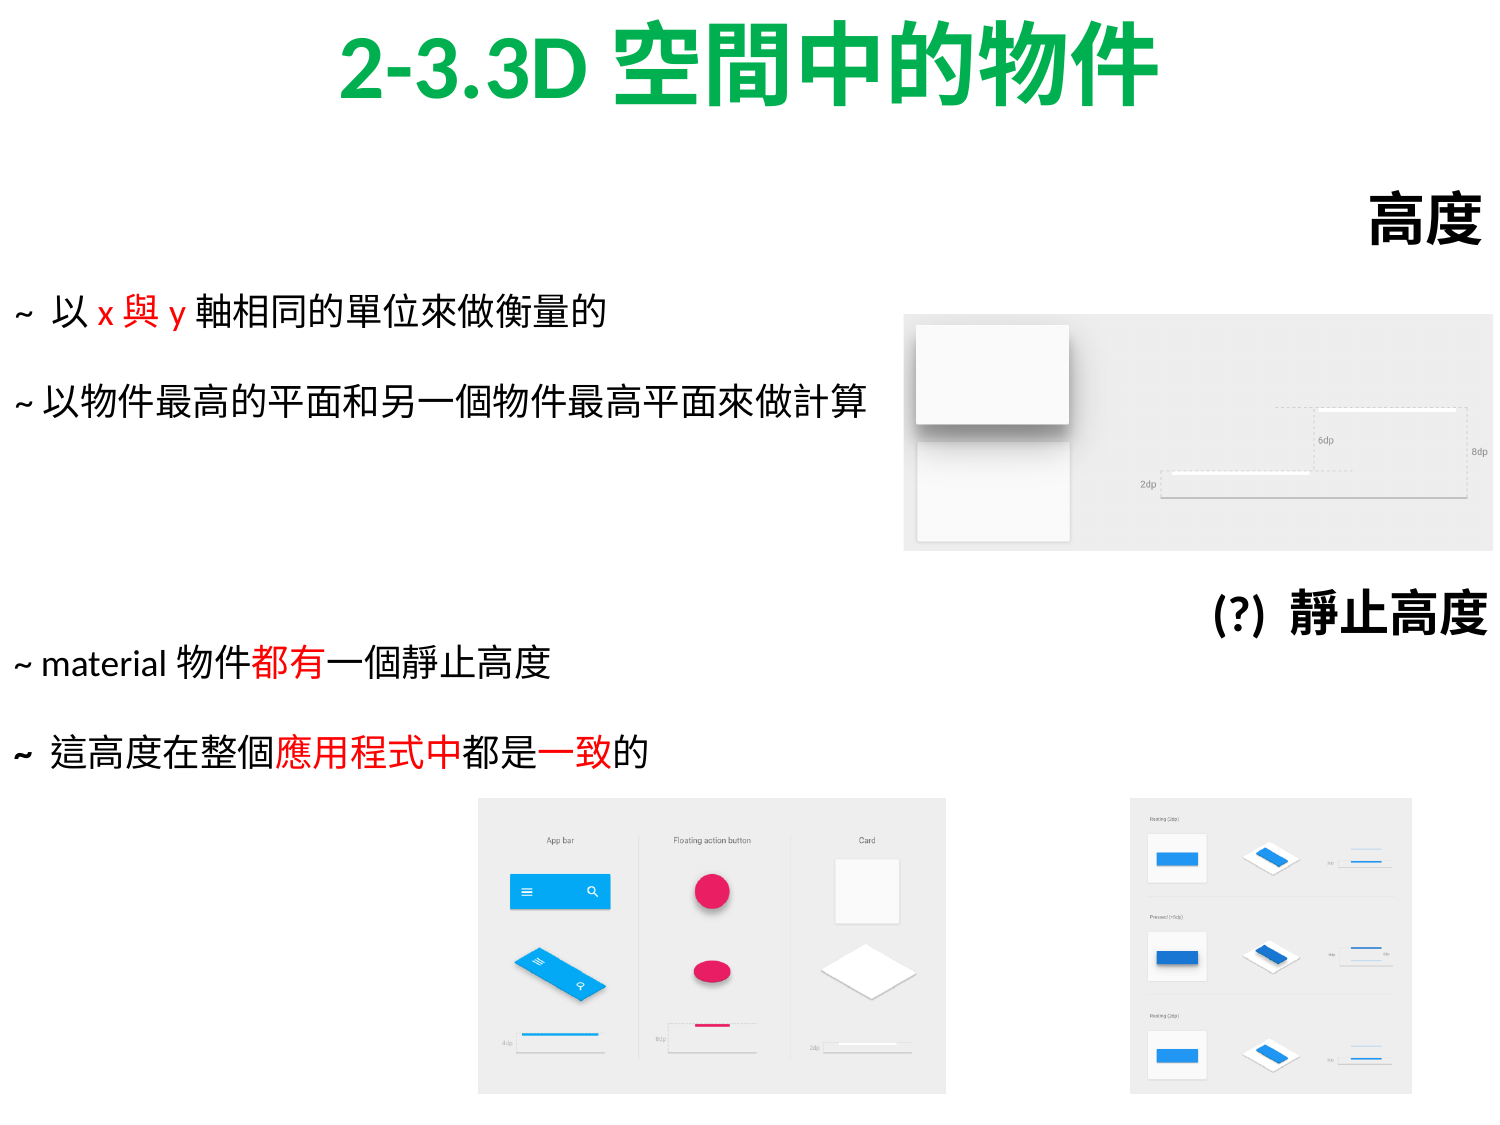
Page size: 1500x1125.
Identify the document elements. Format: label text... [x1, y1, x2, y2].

text_box ~ material物件都有一個靜止高度 ~ 這高度在整個應用程式中都是一致的 [0, 631, 665, 782]
picture [1130, 798, 1412, 1095]
text_box ~ 以x與y軸相同的單位來做衡量的 ~以物件最高的平面和另一個物件最高平面來做計算 [0, 281, 998, 431]
picture [478, 798, 947, 1095]
title 2-3.3D空間中的物件 [75, 0, 1425, 138]
picture [903, 314, 1494, 551]
text_box (?) 靜止高度 [1197, 574, 1500, 649]
text_box 高度 [1352, 175, 1499, 260]
